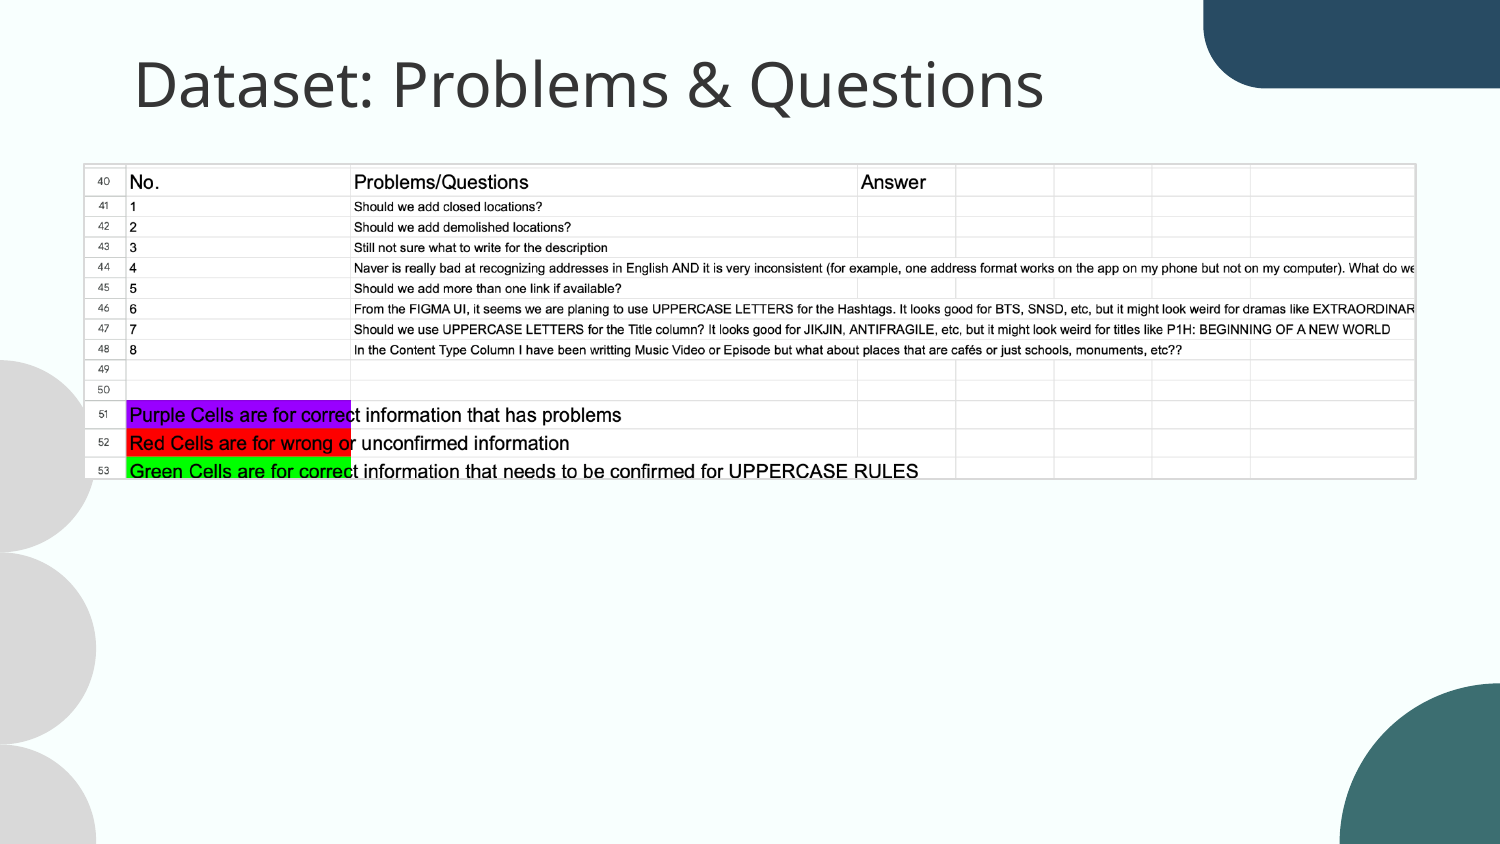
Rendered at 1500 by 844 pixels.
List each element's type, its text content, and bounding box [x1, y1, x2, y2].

title Dataset: Problems & Questions [118, 30, 1382, 124]
picture [84, 164, 1416, 479]
